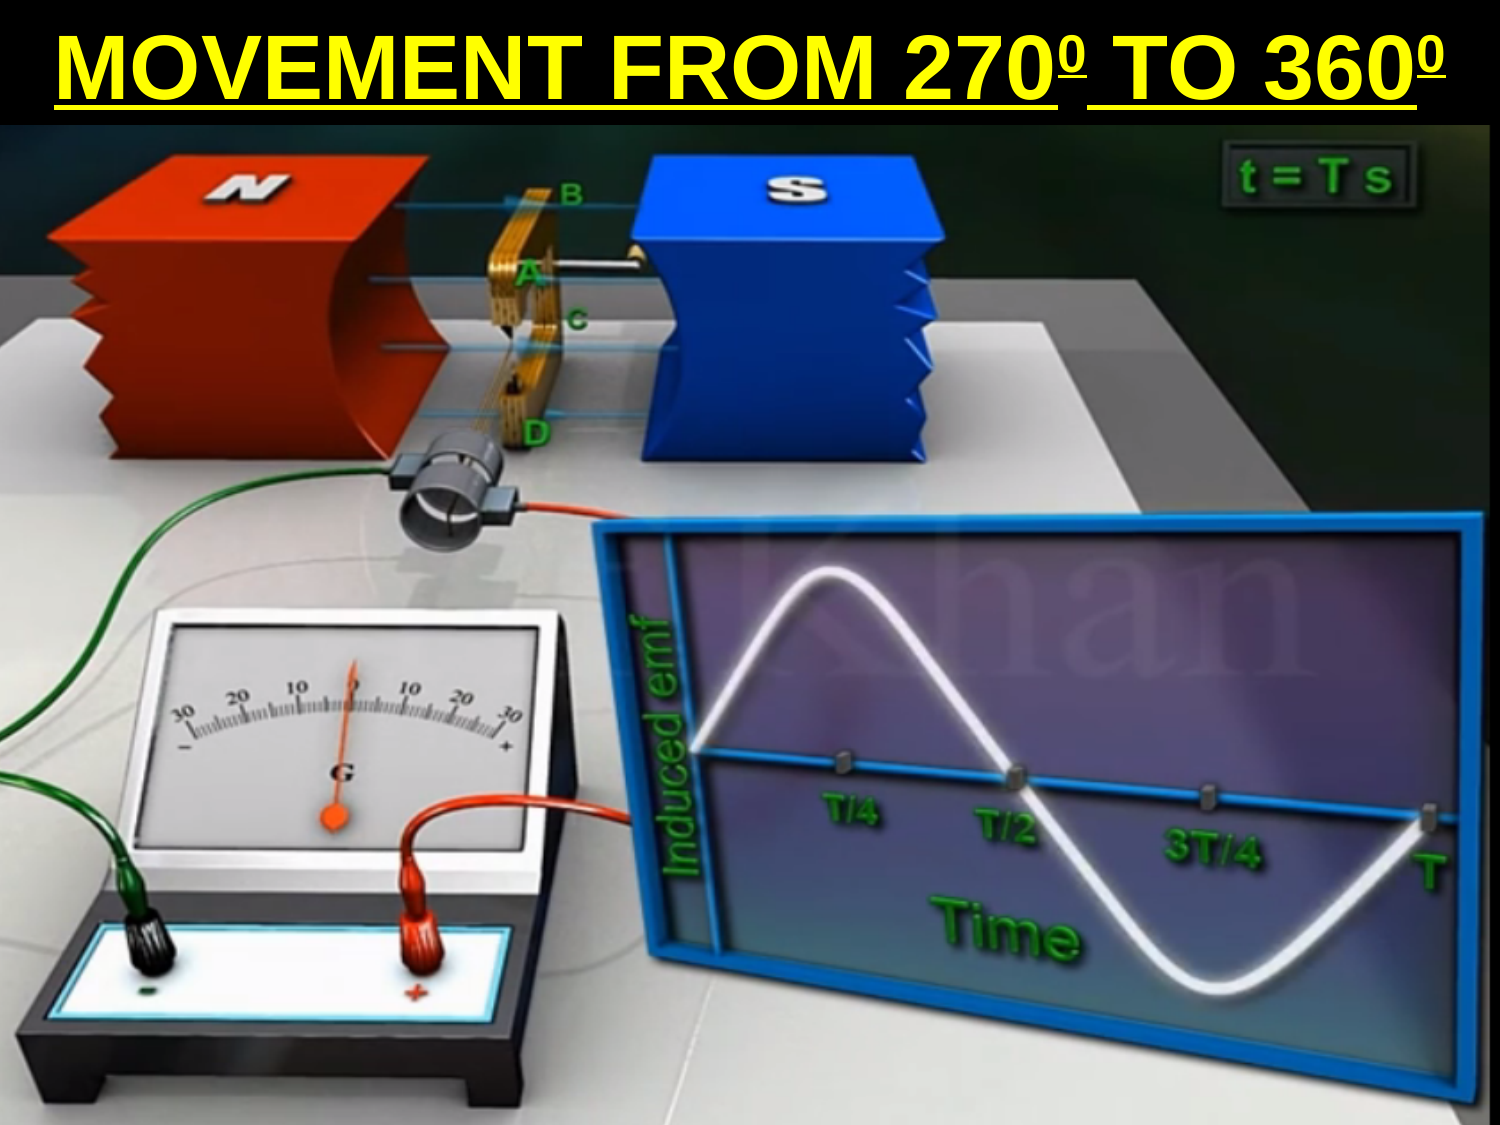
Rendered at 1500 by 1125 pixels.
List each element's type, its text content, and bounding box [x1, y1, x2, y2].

title MOVEMENT FROM 2700 TO 3600 [0, 0, 1500, 124]
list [0, 124, 1500, 1125]
